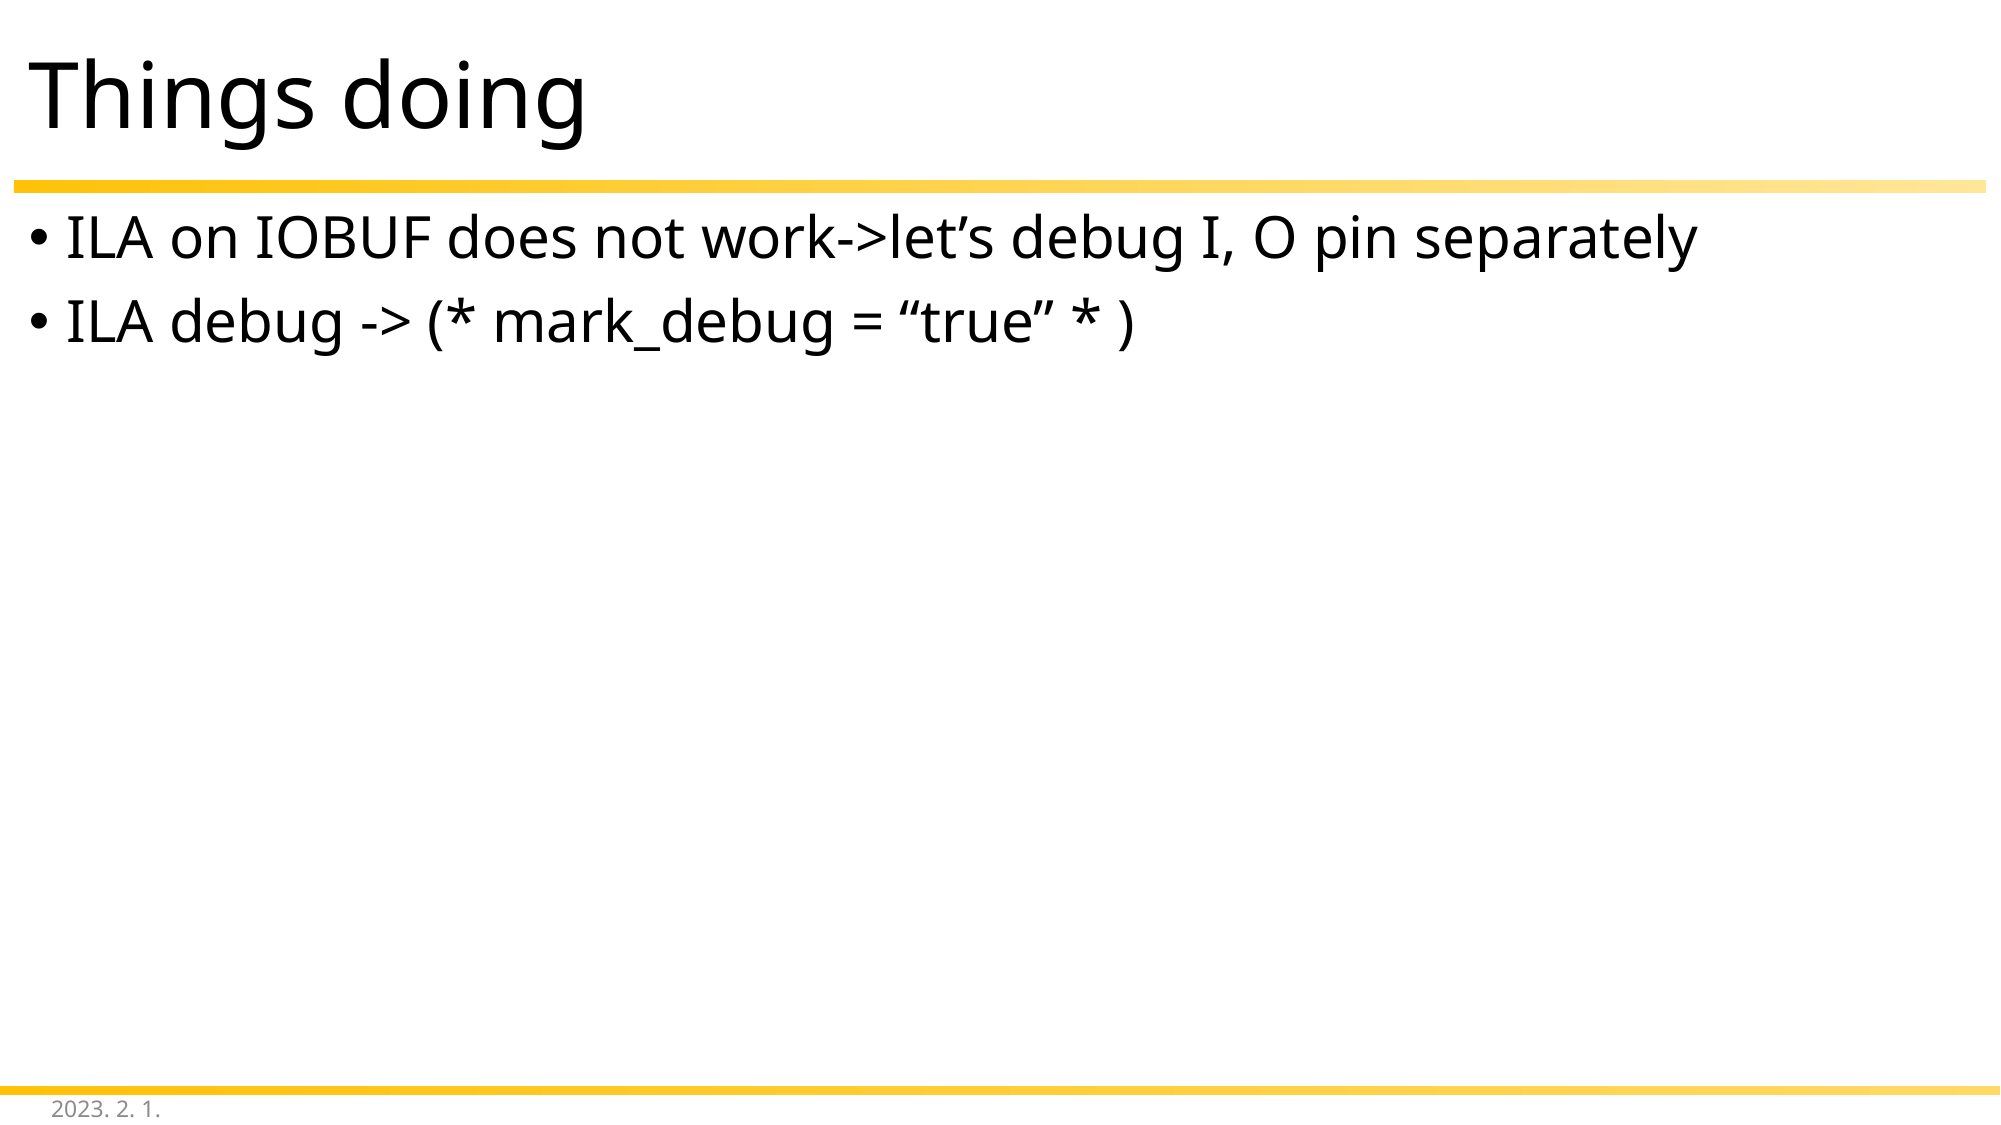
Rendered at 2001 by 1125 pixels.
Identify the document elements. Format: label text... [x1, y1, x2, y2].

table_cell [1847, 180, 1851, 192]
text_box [1786, 180, 1791, 192]
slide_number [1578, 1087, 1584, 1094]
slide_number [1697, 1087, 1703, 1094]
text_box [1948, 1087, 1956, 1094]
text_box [1416, 180, 1423, 192]
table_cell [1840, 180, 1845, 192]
slide_number 2023. 2. 1. [36, 1078, 486, 1125]
title Things doing [13, 25, 1986, 173]
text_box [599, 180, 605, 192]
list ILA on IOBUF does not work->let’s debug I, O pin separately ILA debug -> (* mark_debug = “true” * ) [13, 201, 1986, 1014]
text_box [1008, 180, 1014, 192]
